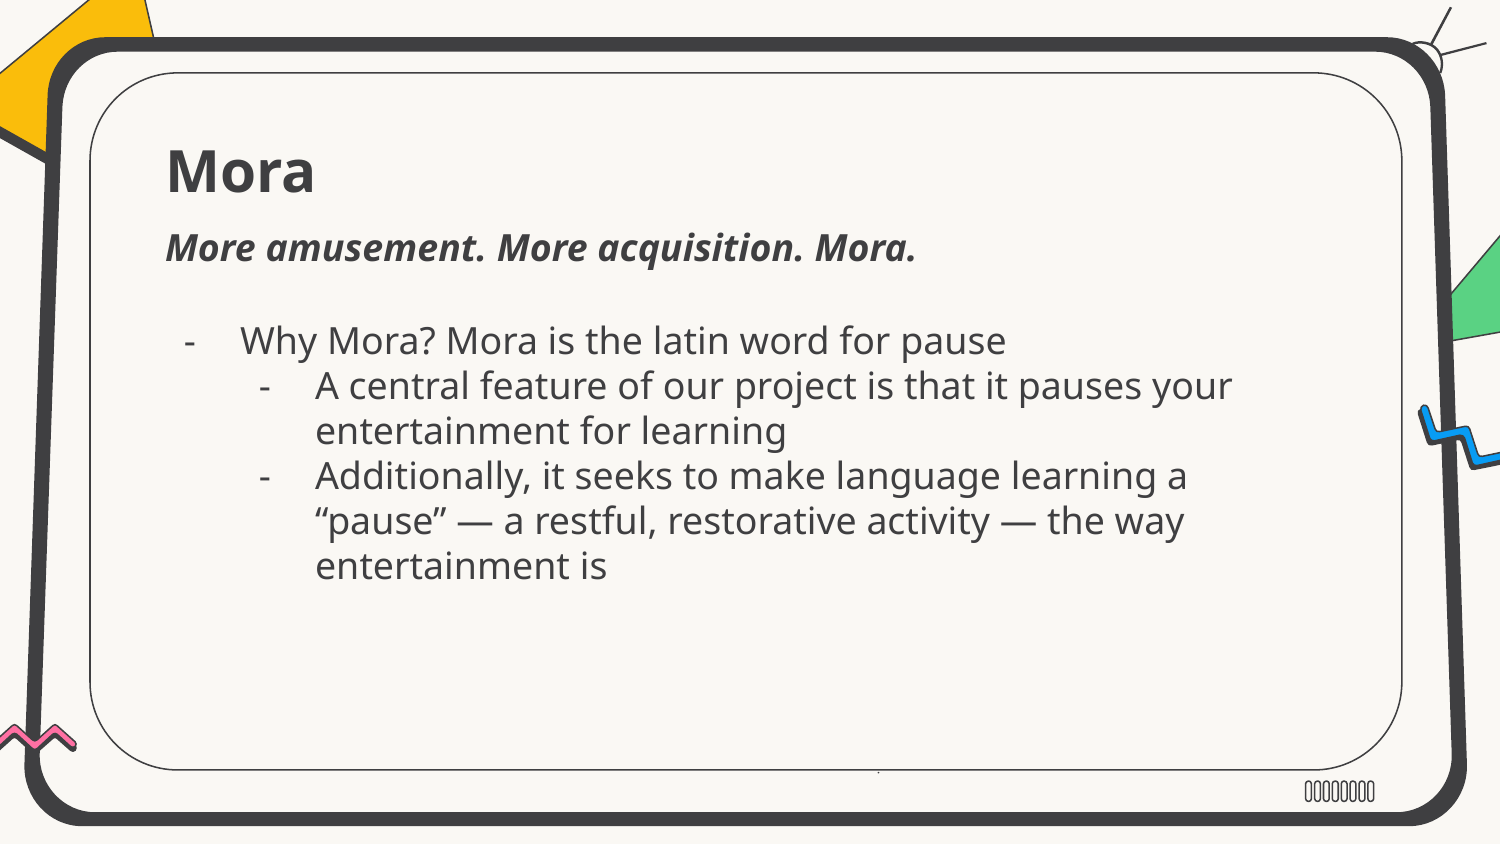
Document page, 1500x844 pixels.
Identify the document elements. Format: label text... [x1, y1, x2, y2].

title Why Mora? Mora is the latin word for pause A central feature of our project is that it pauses your entertainment for learning Additionally, it seeks to make language learning a “pause” — a restful, restorative activity — the way entertainment is [149, 302, 1338, 603]
subtitle More amusement. More acquisition. Mora. [149, 201, 1067, 302]
title Mora [149, 0, 728, 201]
